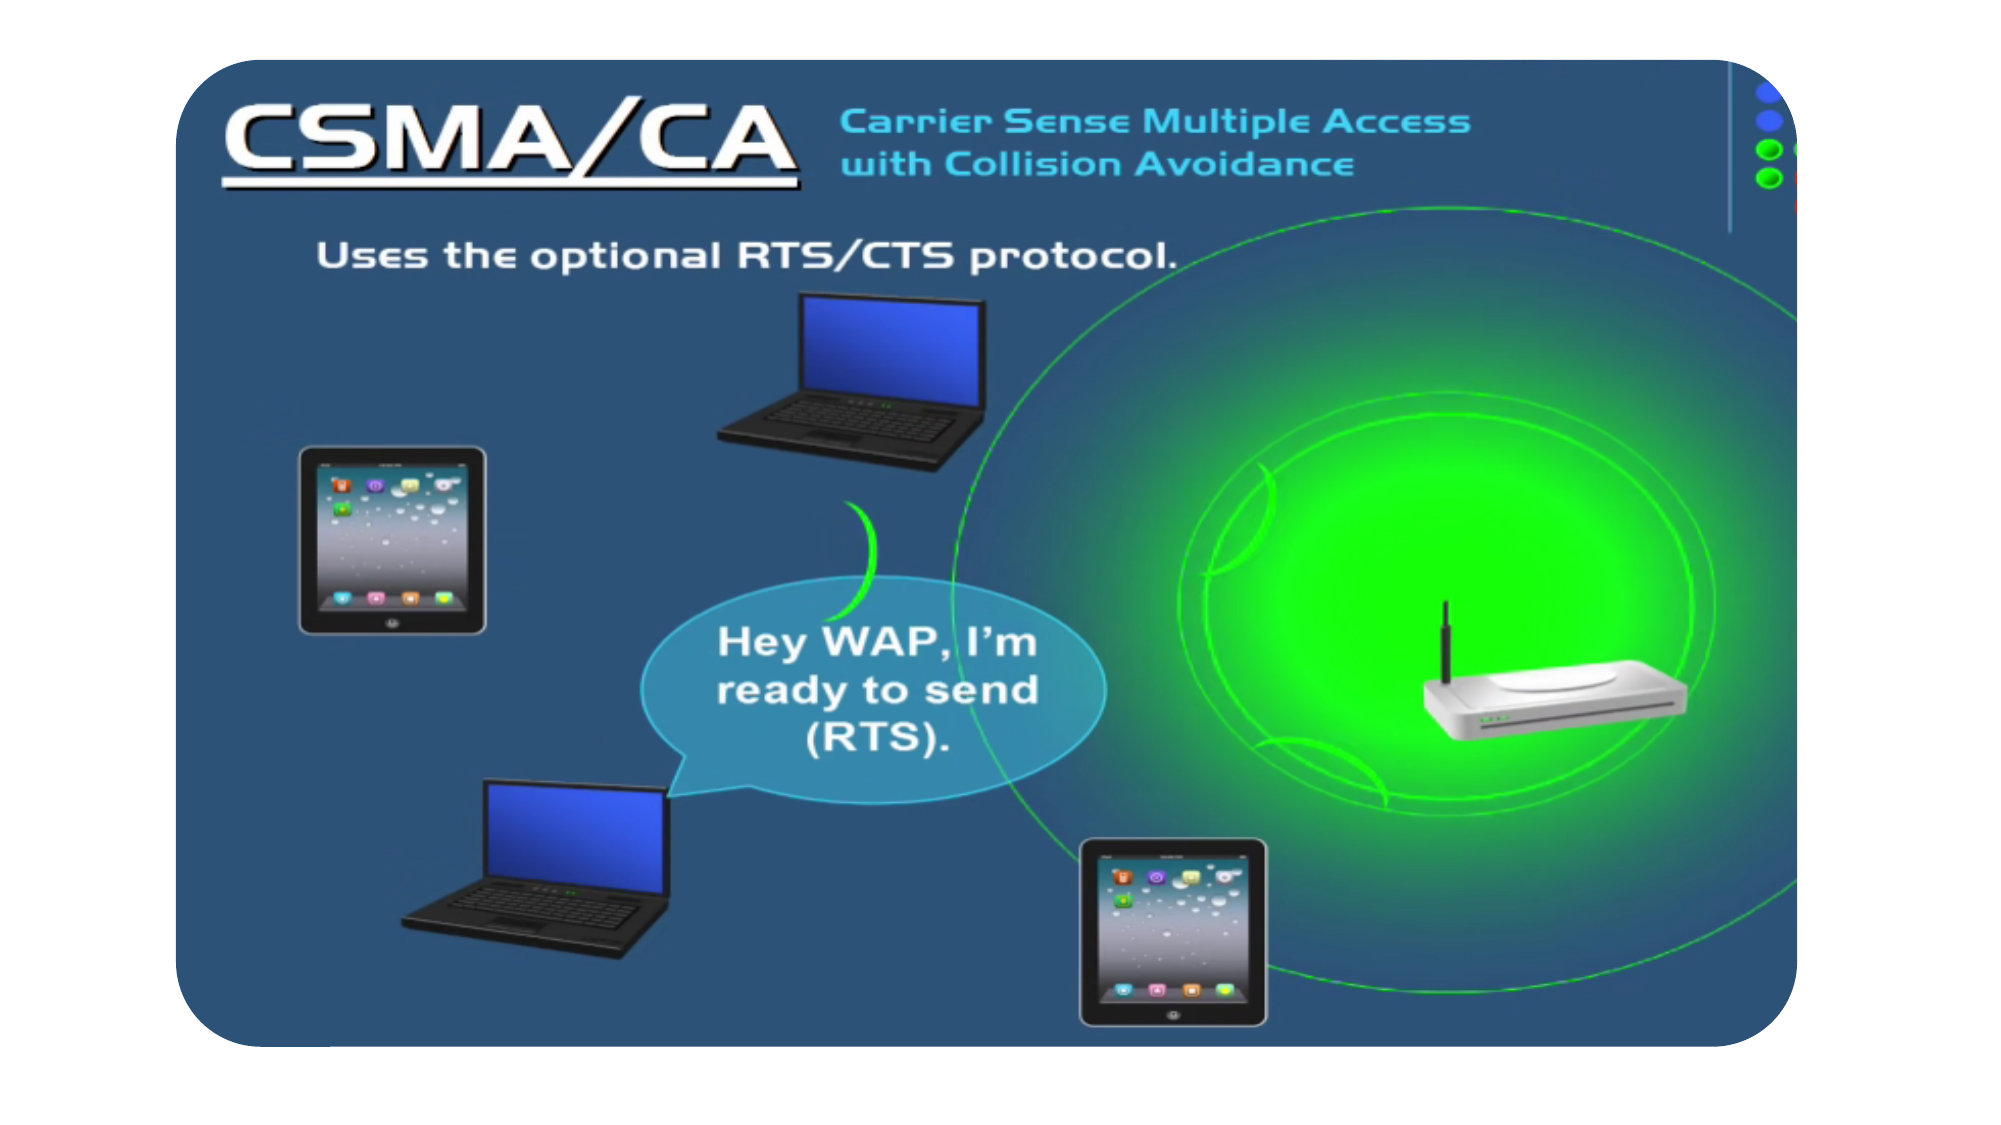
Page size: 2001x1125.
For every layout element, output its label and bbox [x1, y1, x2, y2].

picture [175, 59, 1798, 1047]
